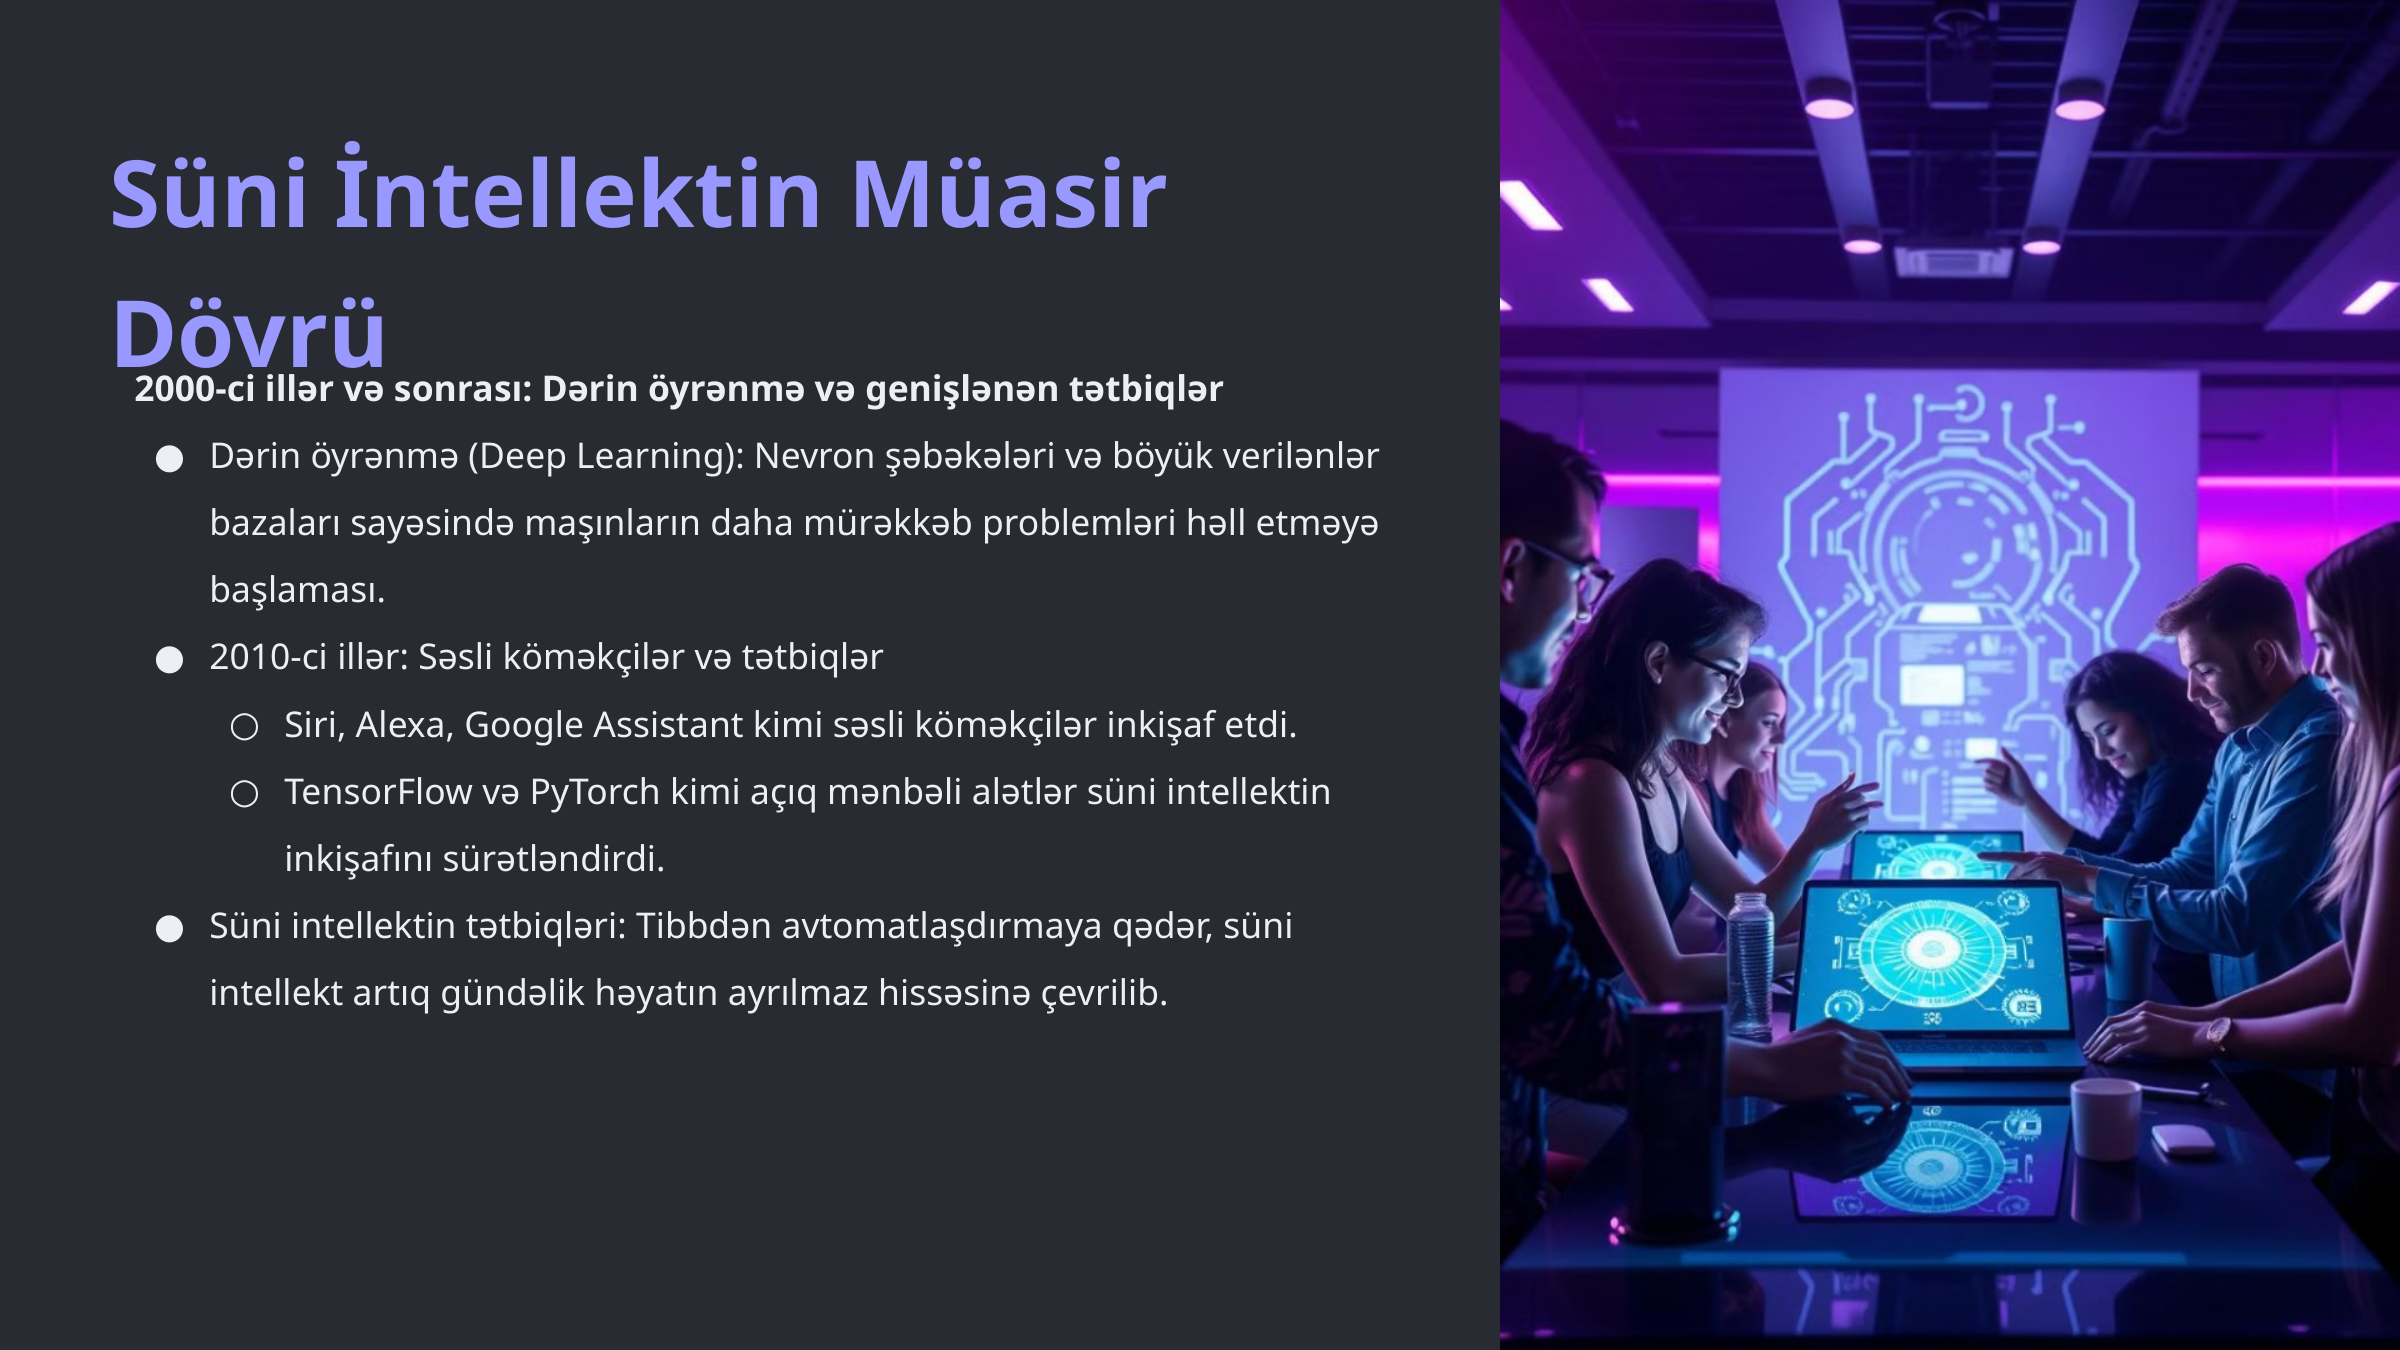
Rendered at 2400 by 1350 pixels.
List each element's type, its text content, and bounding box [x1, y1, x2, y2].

picture [1499, 0, 2400, 1350]
text_box Süni İntellektin Müasir Dövrü [109, 107, 1361, 342]
text_box 2000-ci illər və sonrası: Dərin öyrənmə və genişlənən tətbiqlər Dərin öyrənmə (Deep Learning): Nevron şəbəkələri və böyük verilənlər bazaları sayəsində maşınların daha mürəkkəb problemləri həll etməyə başlaması. 2010-ci illər: Səsli köməkçilər və tətbiqlər Siri, Alexa, Google Assistant kimi səsli köməkçilər inkişaf etdi. TensorFlow və PyTorch kimi açıq mənbəli alətlər süni intellektin inkişafını sürətləndirdi. Süni intellektin tətbiqləri: Tibbdən avtomatlaşdırmaya qədər, süni intellekt artıq gündəlik həyatın ayrılmaz hissəsinə çevrilib. [134, 341, 1386, 1169]
